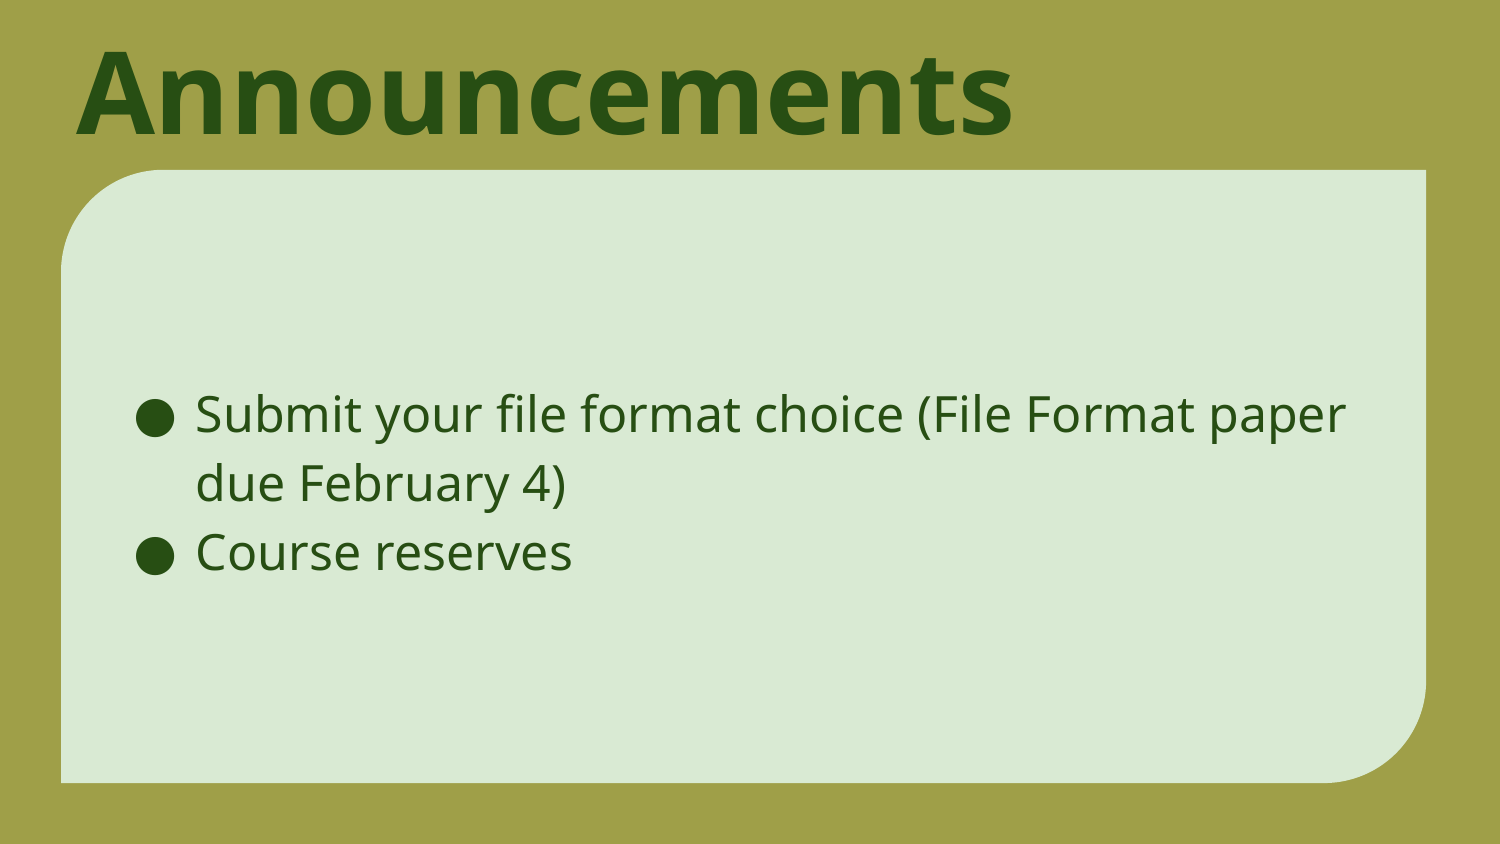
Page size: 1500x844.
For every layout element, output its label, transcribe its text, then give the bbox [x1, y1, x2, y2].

text_box Submit your file format choice (File Format paper due February 4) Course reserves [61, 169, 1427, 784]
text_box Announcements [61, 4, 1211, 208]
